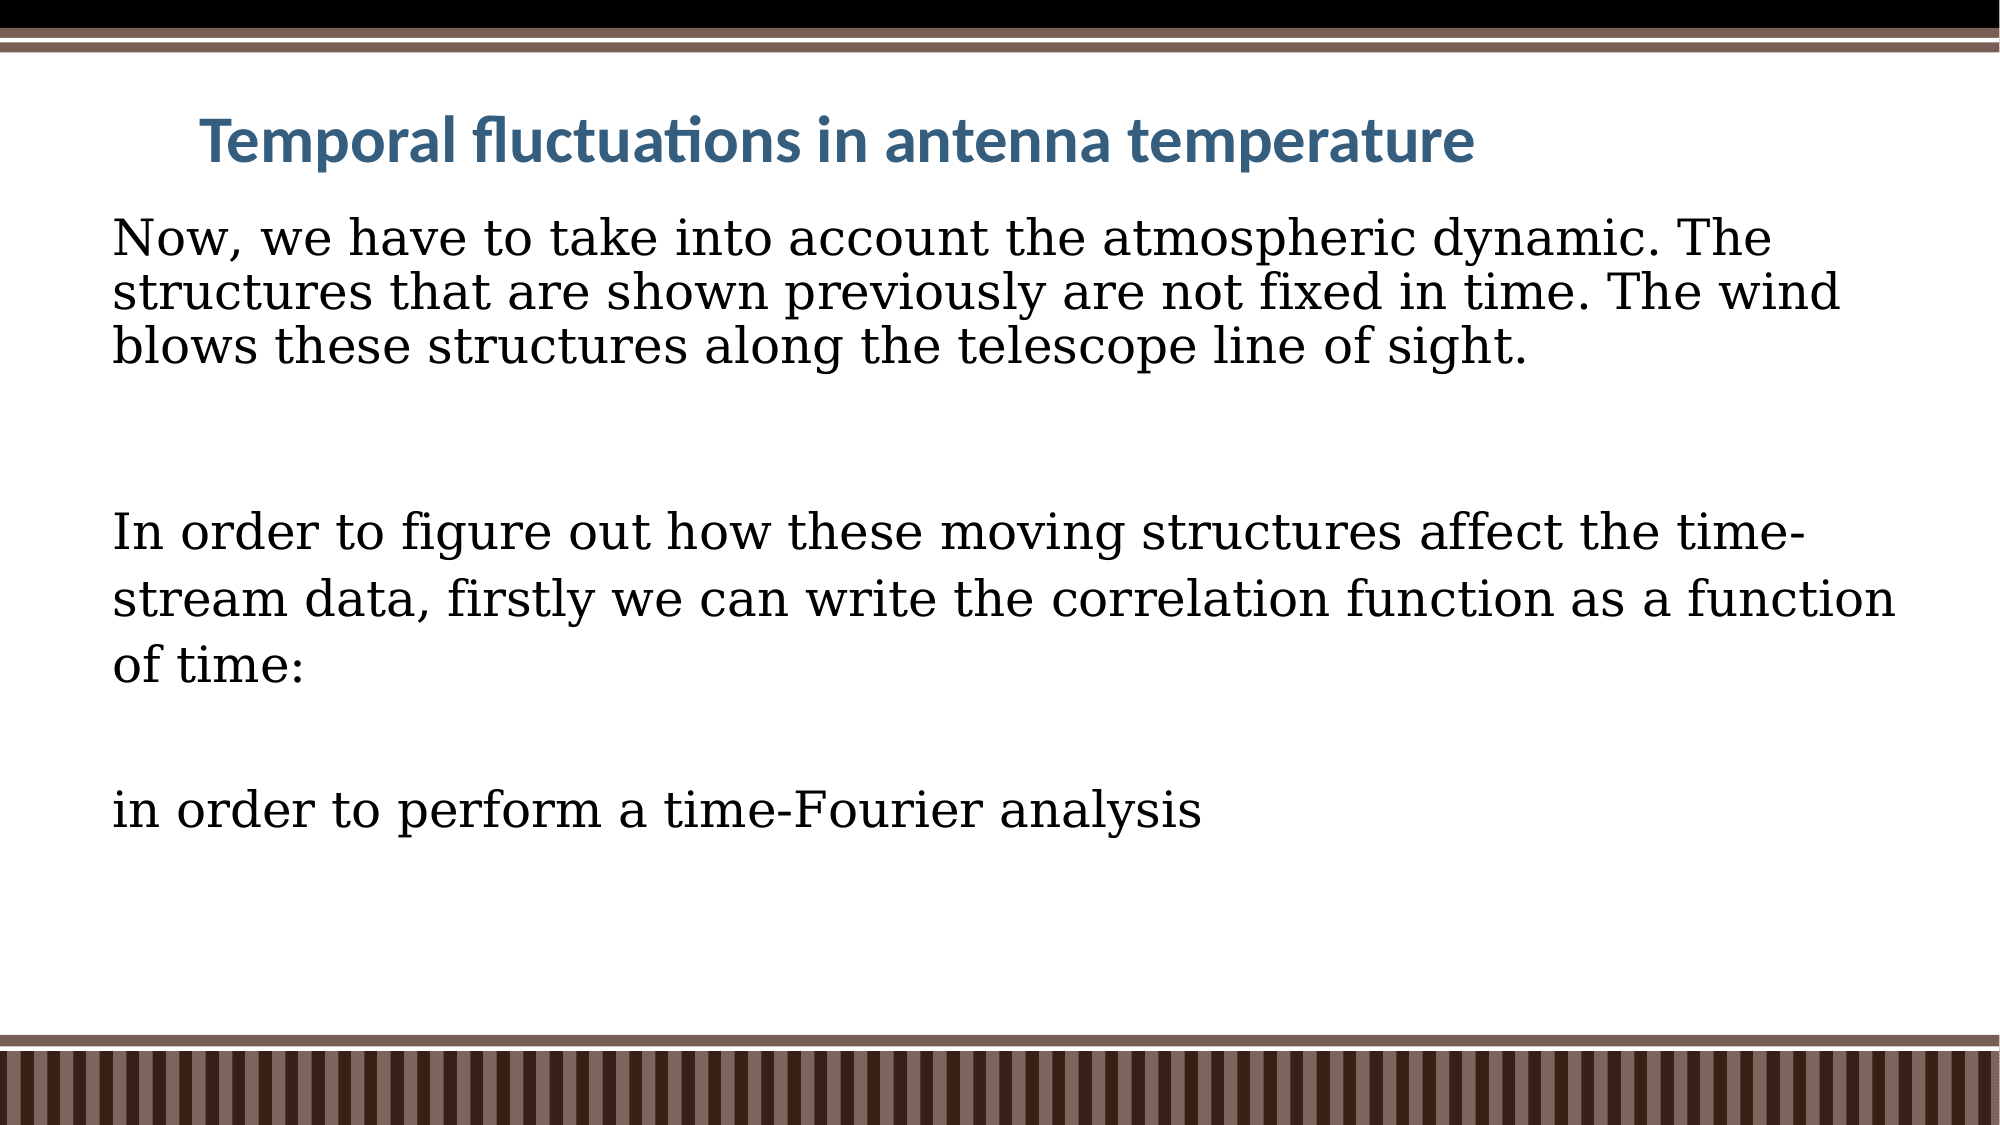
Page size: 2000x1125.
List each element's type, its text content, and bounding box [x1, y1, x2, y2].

title Temporal fluctuations in antenna temperature [184, 66, 1803, 185]
list [72, 204, 1910, 1012]
